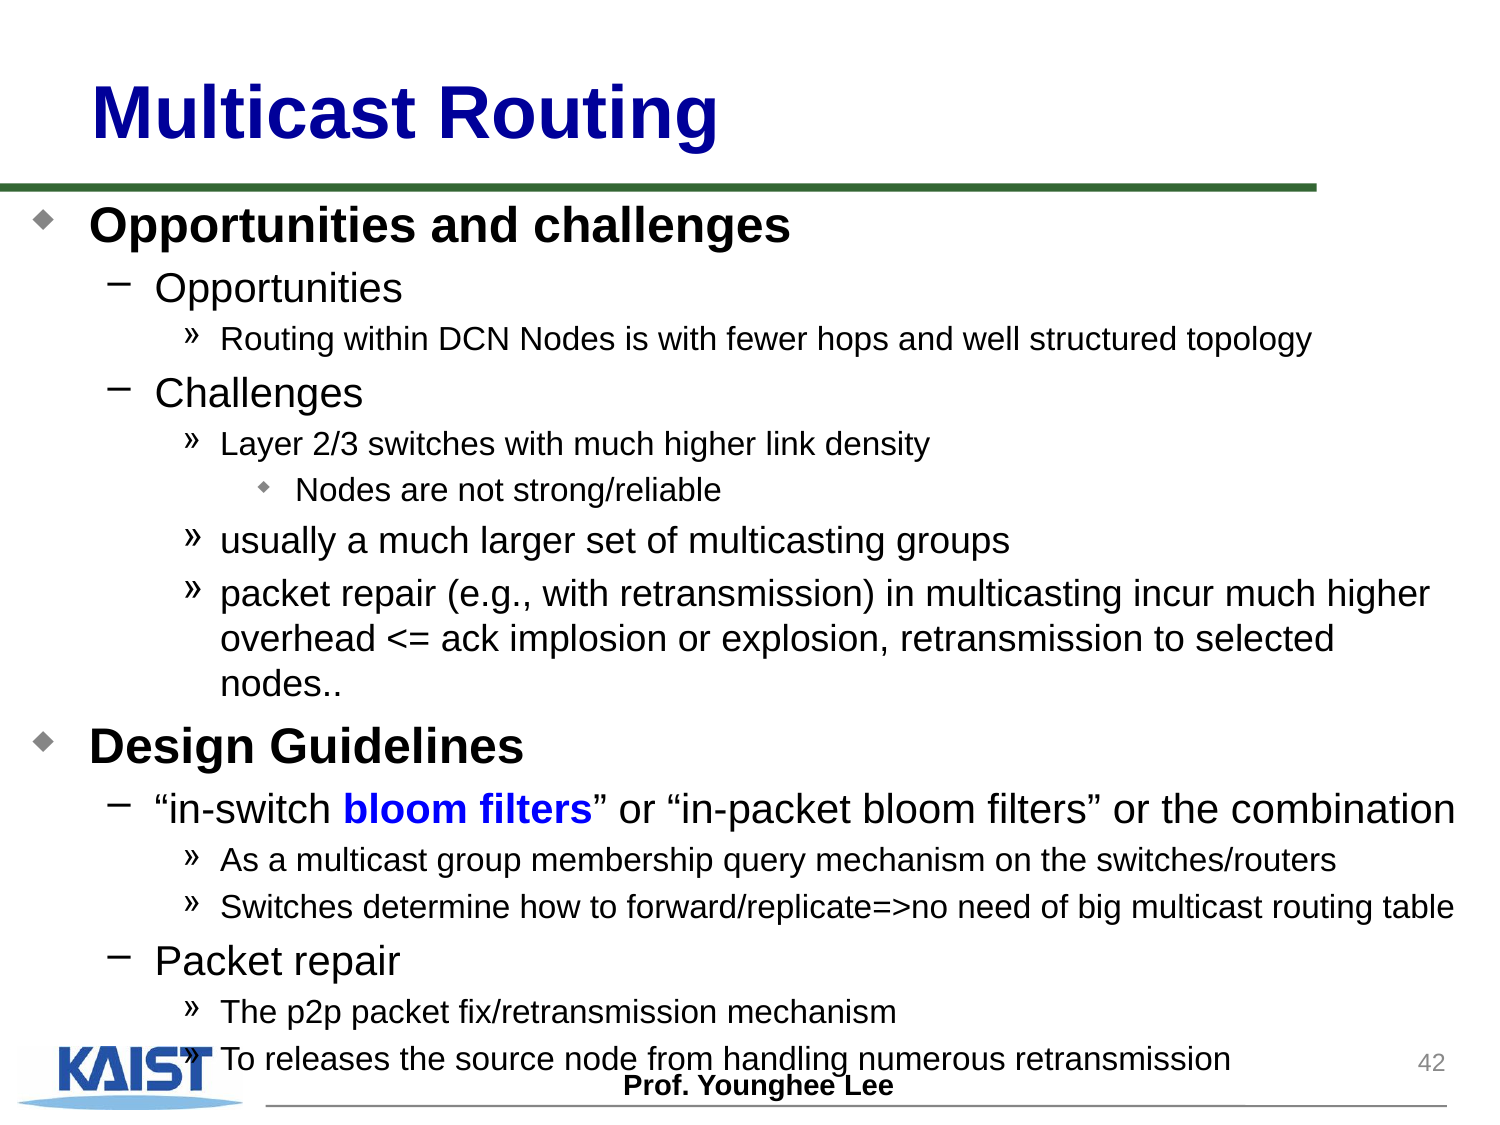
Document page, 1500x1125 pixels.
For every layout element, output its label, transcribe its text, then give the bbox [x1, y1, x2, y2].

picture [17, 1046, 243, 1110]
slide_number 42 [1148, 1023, 1461, 1099]
title Multicast Routing [76, 54, 1424, 161]
list Opportunities and challenges Opportunities Routing within DCN Nodes is with fewer hops and well structured topology Challenges Layer 2/3 switches with much higher link density Nodes are not strong/reliable usually a much larger set of multicasting groups packet repair (e.g., with retransmission) in multicasting incur much higher overhead <= ack implosion or explosion, retransmission to selected nodes.. Design Guidelines “in-switch bloom filters” or “in-packet bloom filters” or the combination As a multicast group membership query mechanism on the switches/routers Switches determine how to forward/replicate=>no need of big multicast routing table Packet repair The p2p packet fix/retransmission mechanism To releases the source node from handling numerous retransmission [17, 184, 1483, 385]
